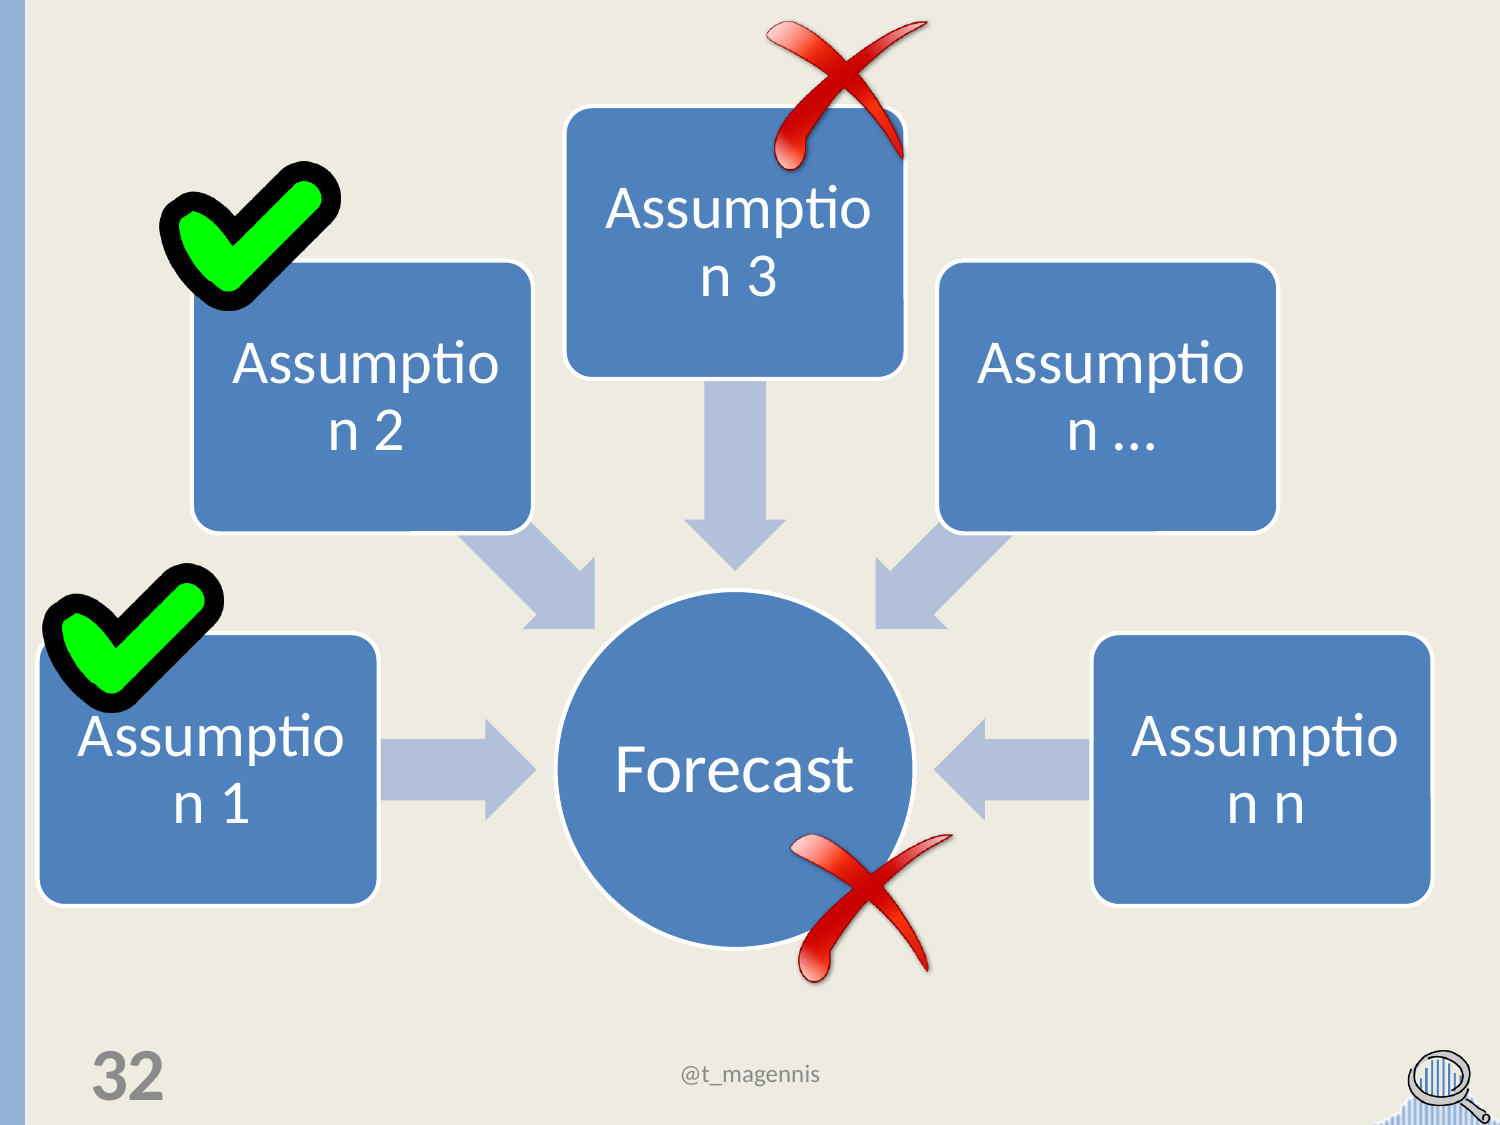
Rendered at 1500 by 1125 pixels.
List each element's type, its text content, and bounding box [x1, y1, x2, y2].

slide_number 32 [75, 1040, 425, 1100]
picture [774, 812, 963, 1001]
picture [1374, 1046, 1500, 1125]
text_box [37, 62, 1434, 993]
footer @t_magennis [512, 1042, 988, 1103]
picture [749, 0, 938, 188]
picture [159, 161, 341, 312]
picture [42, 563, 224, 714]
